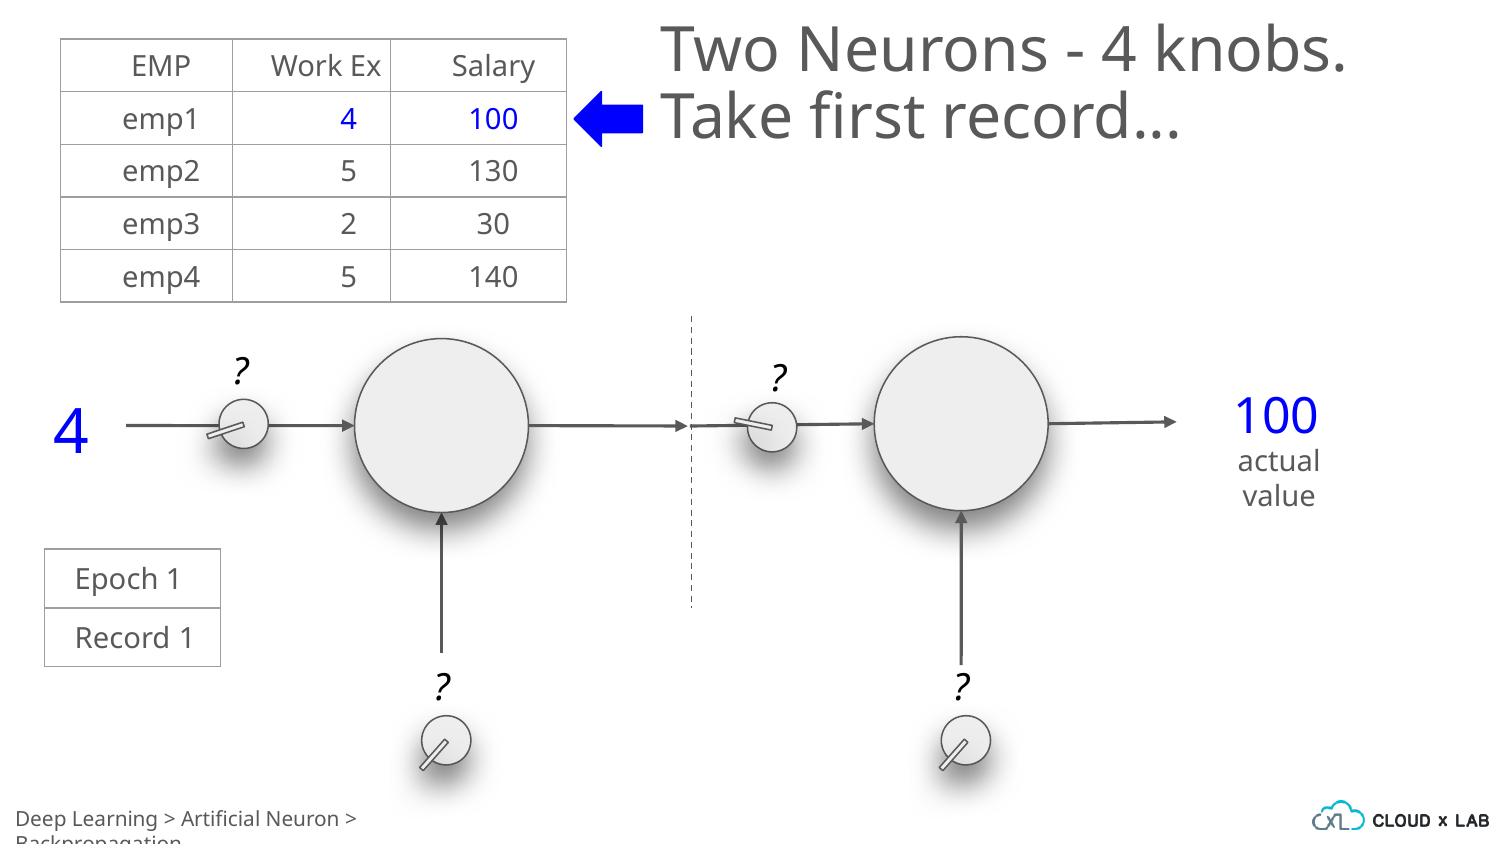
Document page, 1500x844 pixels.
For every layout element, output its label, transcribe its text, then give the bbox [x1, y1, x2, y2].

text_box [733, 400, 798, 451]
table_header EMP [61, 40, 232, 91]
table_header Salary [391, 40, 566, 91]
text_box ? [187, 336, 294, 402]
table_cell Record 1 [45, 609, 220, 666]
text_box ? [907, 652, 1015, 718]
text_box [574, 91, 643, 147]
text_box 4 [38, 376, 127, 475]
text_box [929, 720, 993, 770]
text_box Two Neurons - 4 knobs. Take first record... [660, 24, 1445, 145]
table_header Epoch 1 [45, 550, 220, 607]
table_cell emp4 [61, 250, 232, 301]
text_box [801, 423, 875, 427]
table_header Work Ex [233, 40, 390, 91]
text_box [409, 720, 474, 770]
text_box ? [724, 344, 832, 410]
table_cell 5 [233, 250, 390, 301]
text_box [205, 400, 269, 451]
text_box actual value [1222, 434, 1337, 476]
text_box Deep Learning > Artificial Neuron > Backpropagation [0, 790, 498, 836]
table_cell 2 [233, 198, 390, 249]
text_box [874, 336, 1049, 511]
table_cell 4 [233, 92, 390, 144]
table_cell 30 [391, 198, 566, 249]
text_box 100 [1218, 368, 1403, 434]
table_cell emp1 [61, 92, 232, 144]
table_cell 100 [391, 92, 566, 144]
table_cell emp3 [61, 198, 232, 249]
text_box [354, 338, 529, 513]
table_cell 5 [233, 145, 390, 196]
table_cell emp2 [61, 145, 232, 196]
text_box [695, 423, 728, 427]
table_cell 130 [391, 145, 566, 196]
table_cell 140 [391, 250, 566, 301]
text_box ? [388, 652, 495, 718]
picture [1312, 800, 1490, 830]
